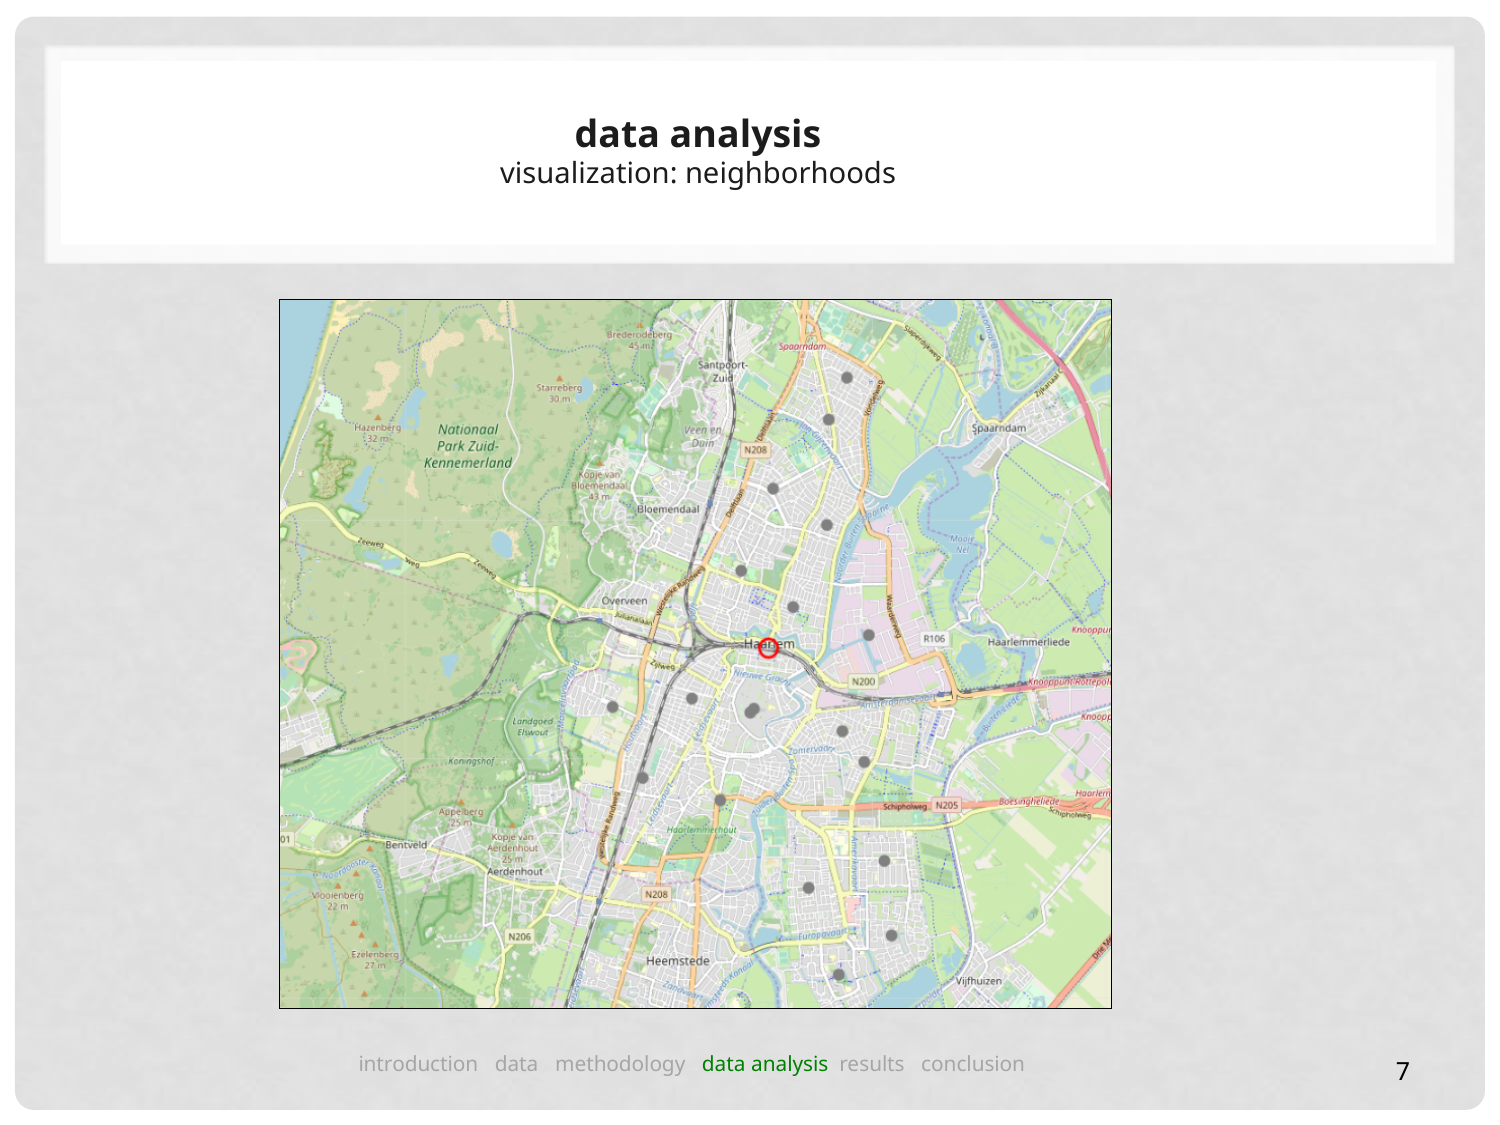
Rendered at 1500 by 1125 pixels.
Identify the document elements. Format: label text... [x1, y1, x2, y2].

picture [279, 299, 1112, 1010]
text_box introduction data methodology data analysis results conclusion [343, 1042, 1119, 1083]
text_box data analysis visualization: neighborhoods [373, 113, 1024, 187]
slide_number 7 [1074, 1042, 1425, 1103]
